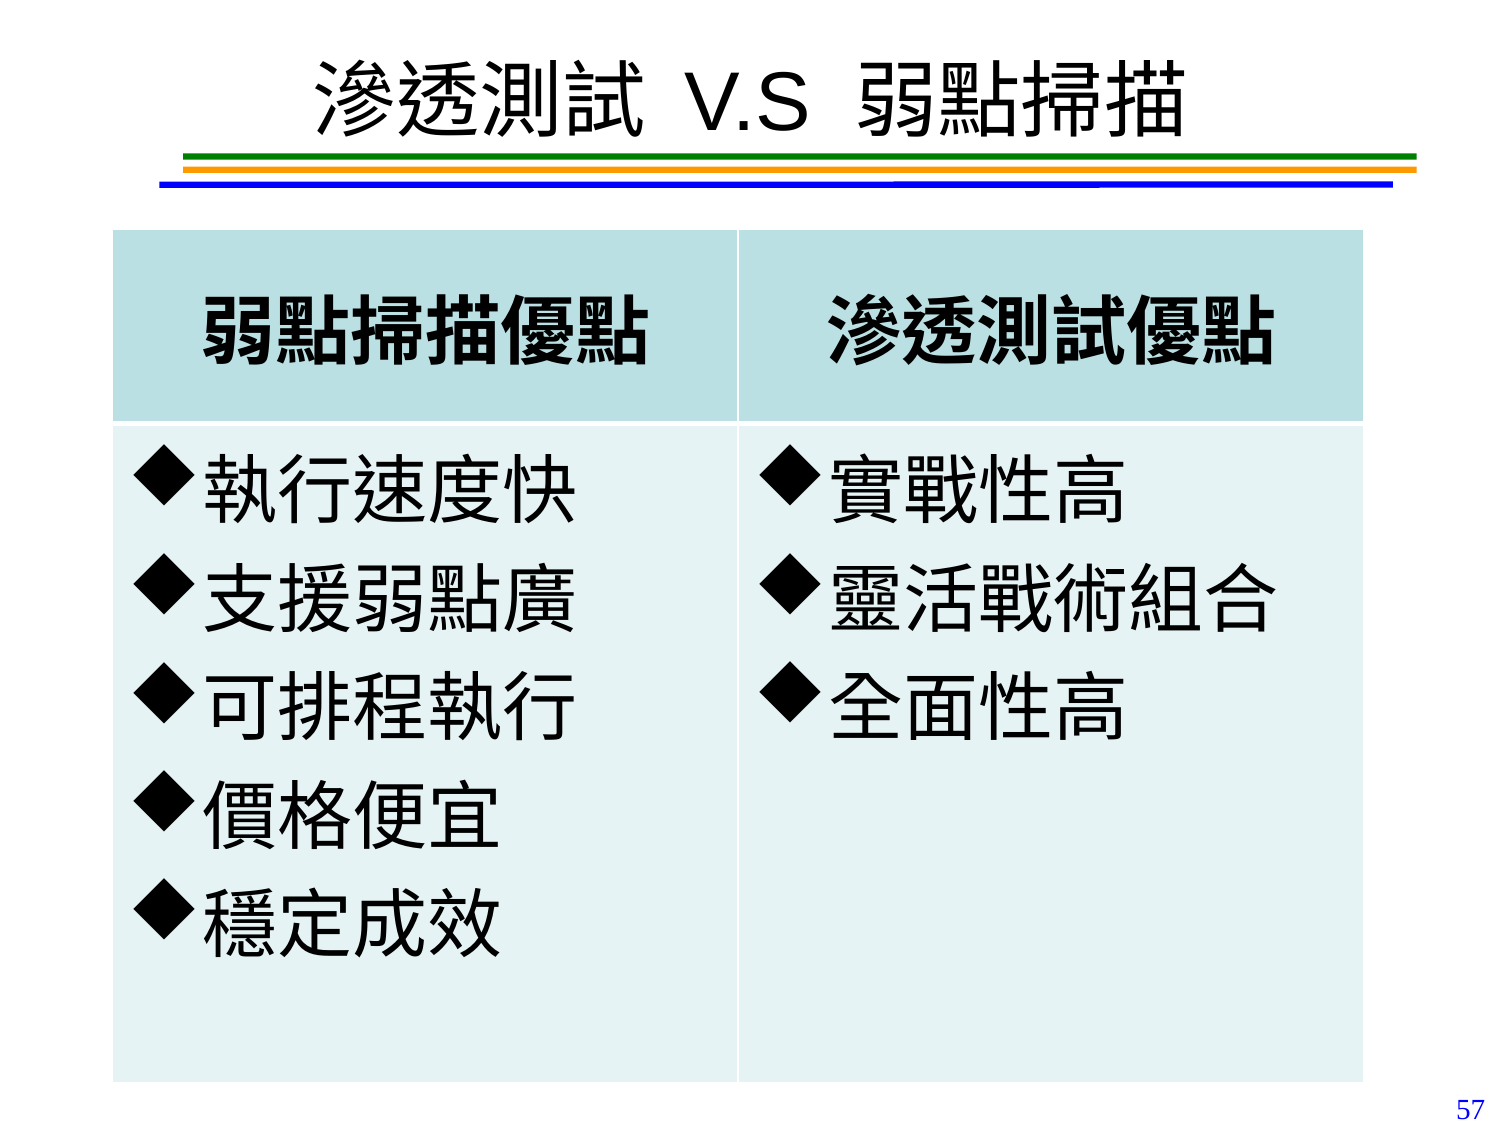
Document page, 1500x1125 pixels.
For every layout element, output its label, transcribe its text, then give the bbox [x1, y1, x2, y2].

table_cell 執行速度快 支援弱點廣 可排程執行 價格便宜 穩定成效 [113, 426, 737, 1082]
slide_number 57 [1150, 1082, 1500, 1119]
table_cell 實戰性高 靈活戰術組合 全面性高 [739, 426, 1363, 1082]
table_header 滲透測試優點 [739, 230, 1363, 421]
table_header 弱點掃描優點 [113, 230, 737, 421]
title 滲透測試 V.S 弱點掃描 [75, 45, 1425, 149]
